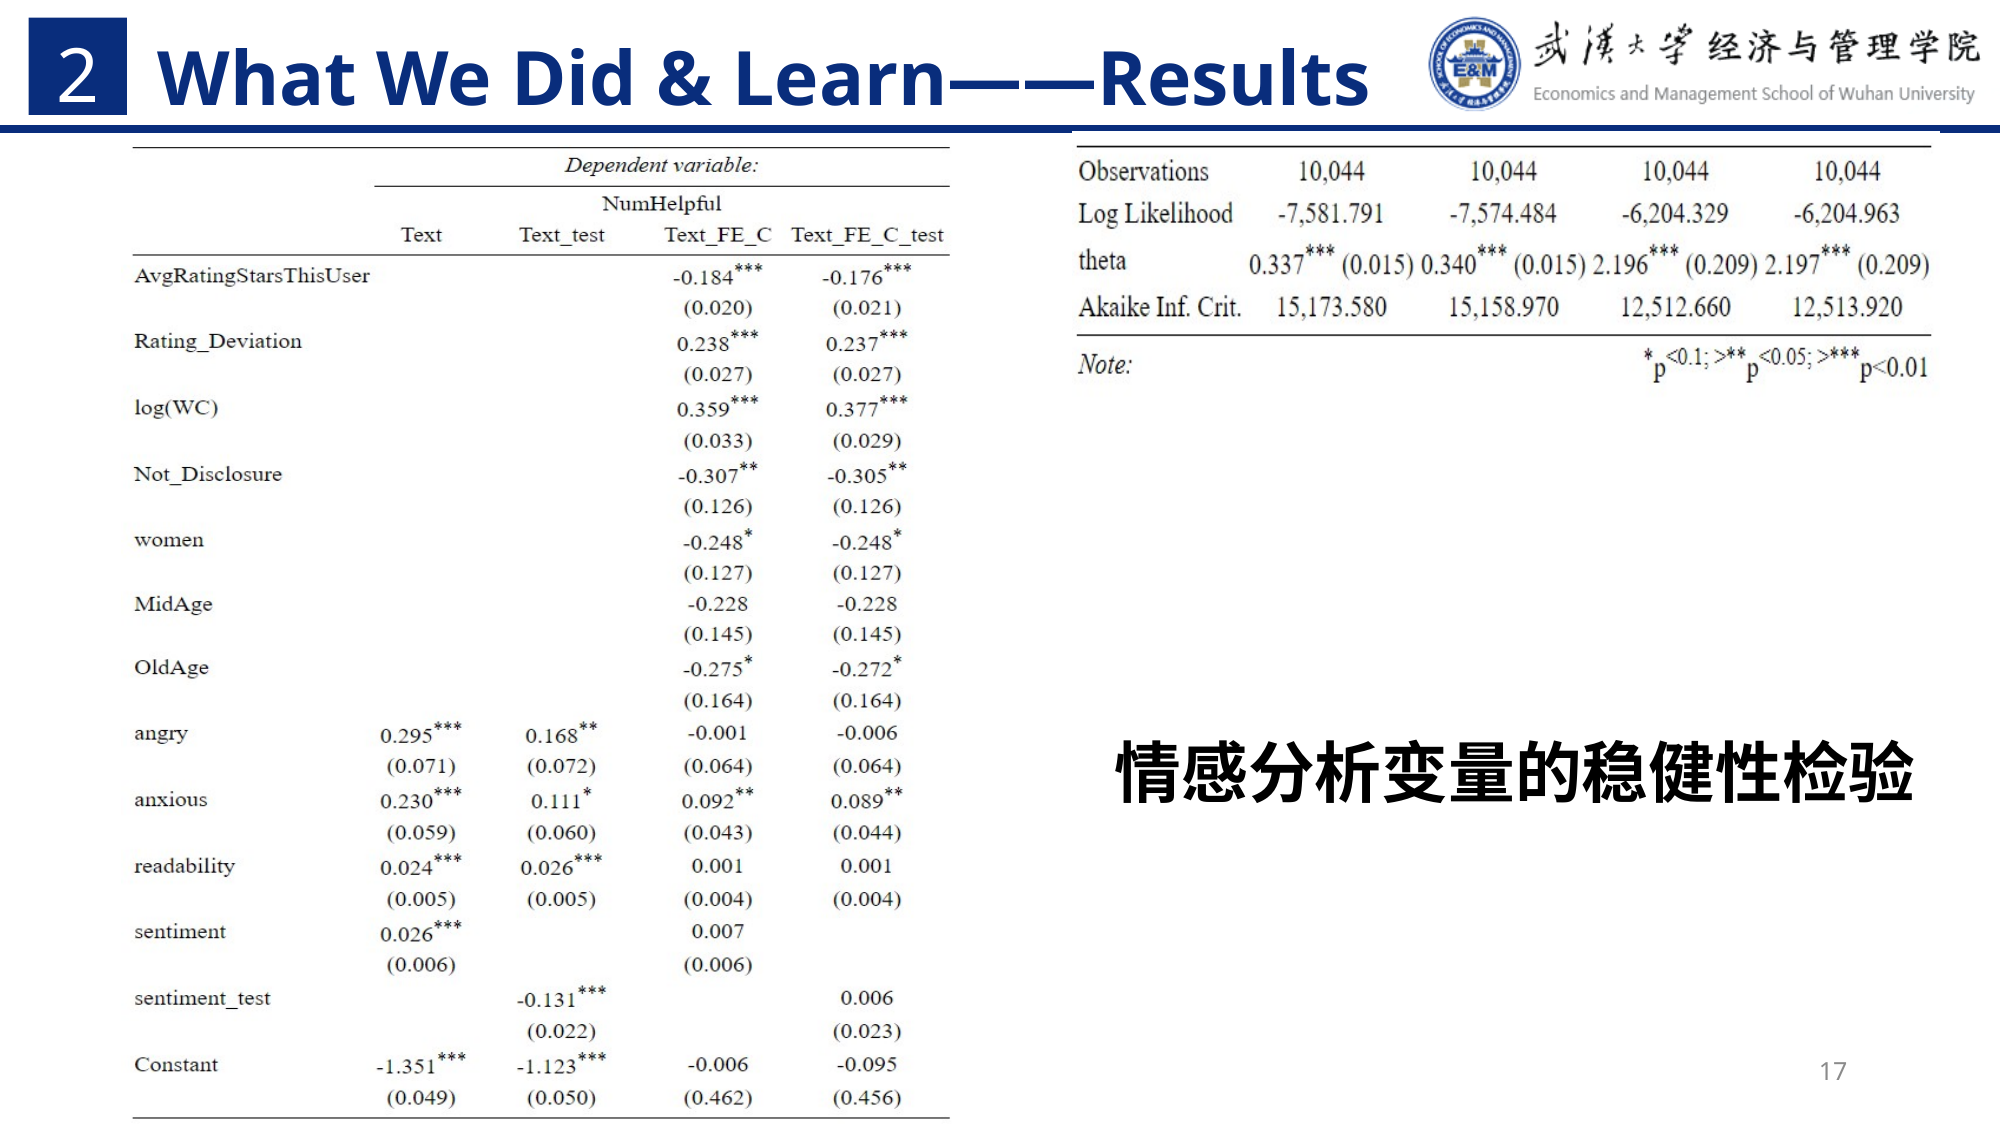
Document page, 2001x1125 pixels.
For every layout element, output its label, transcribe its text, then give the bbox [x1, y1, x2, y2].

text_box What We Did & Learn——Results [118, 23, 1411, 129]
picture [121, 145, 964, 1125]
text_box 2 [36, 19, 119, 125]
picture [1071, 131, 1940, 401]
slide_number 17 [1412, 1042, 1863, 1103]
text_box 情感分析变量的稳健性检验 [1093, 723, 1937, 818]
text_box [28, 17, 128, 116]
picture [1410, 14, 2000, 114]
text_box [0, 125, 2000, 134]
